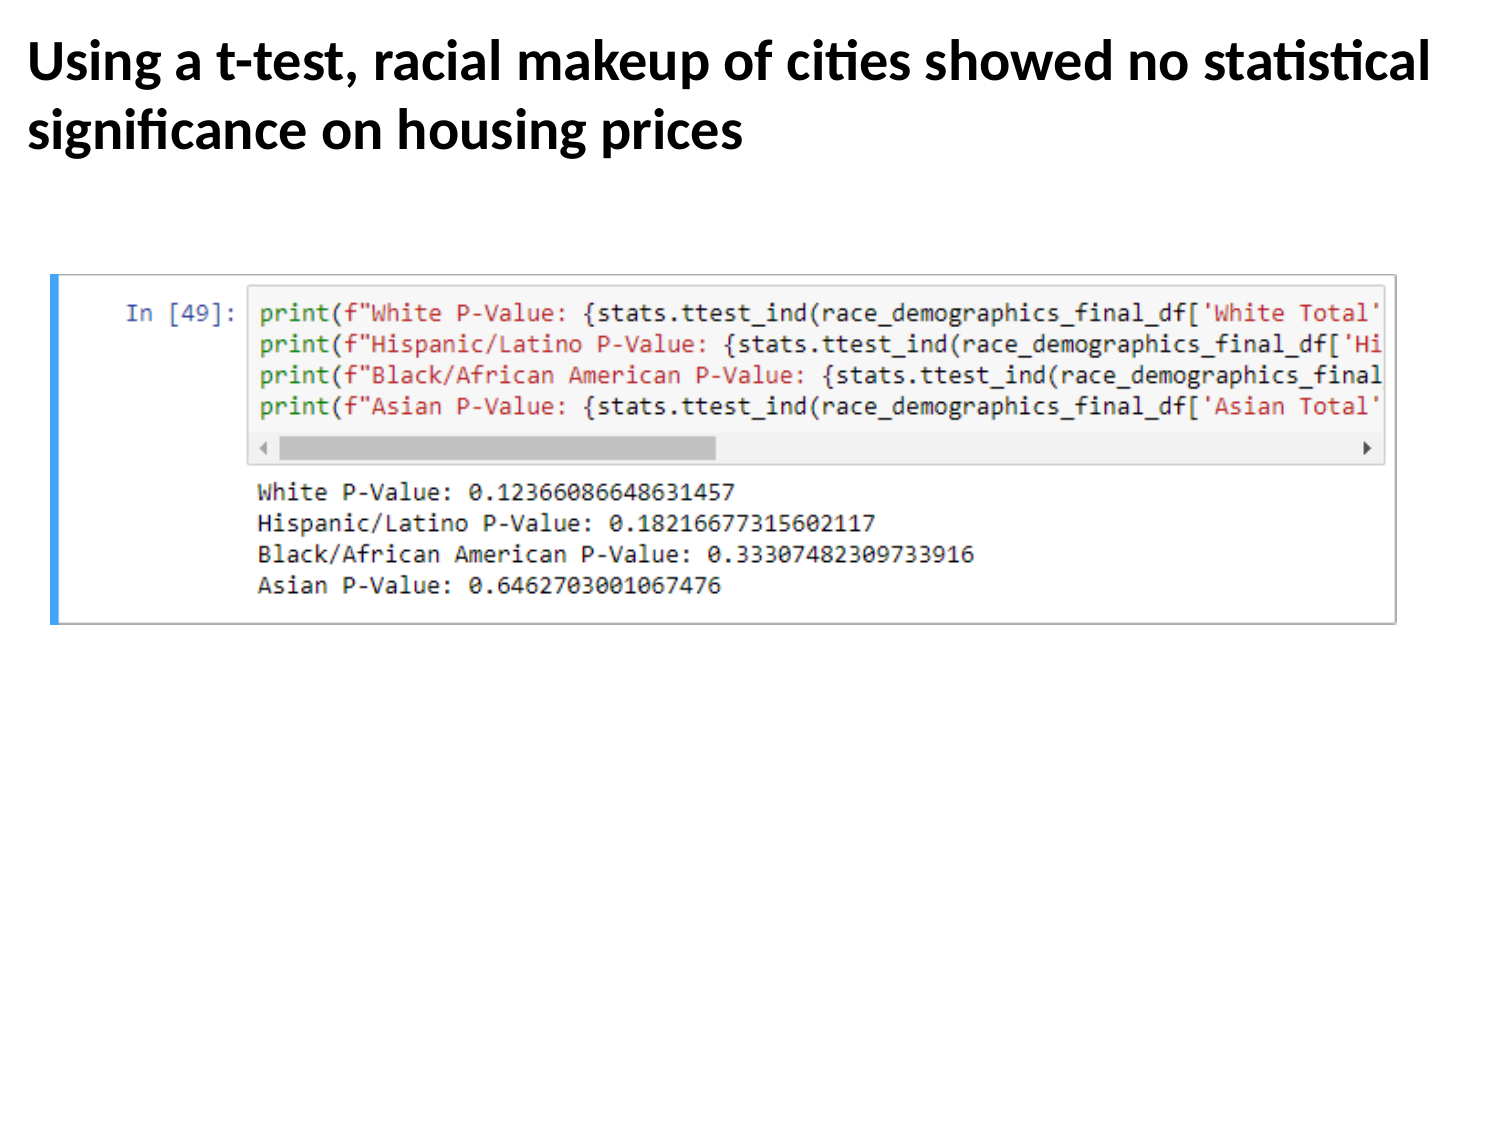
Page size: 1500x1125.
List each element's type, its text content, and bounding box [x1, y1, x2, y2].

picture [49, 274, 1397, 626]
title Using a t-test, racial makeup of cities showed no statistical significance on housing prices [12, 14, 1475, 171]
